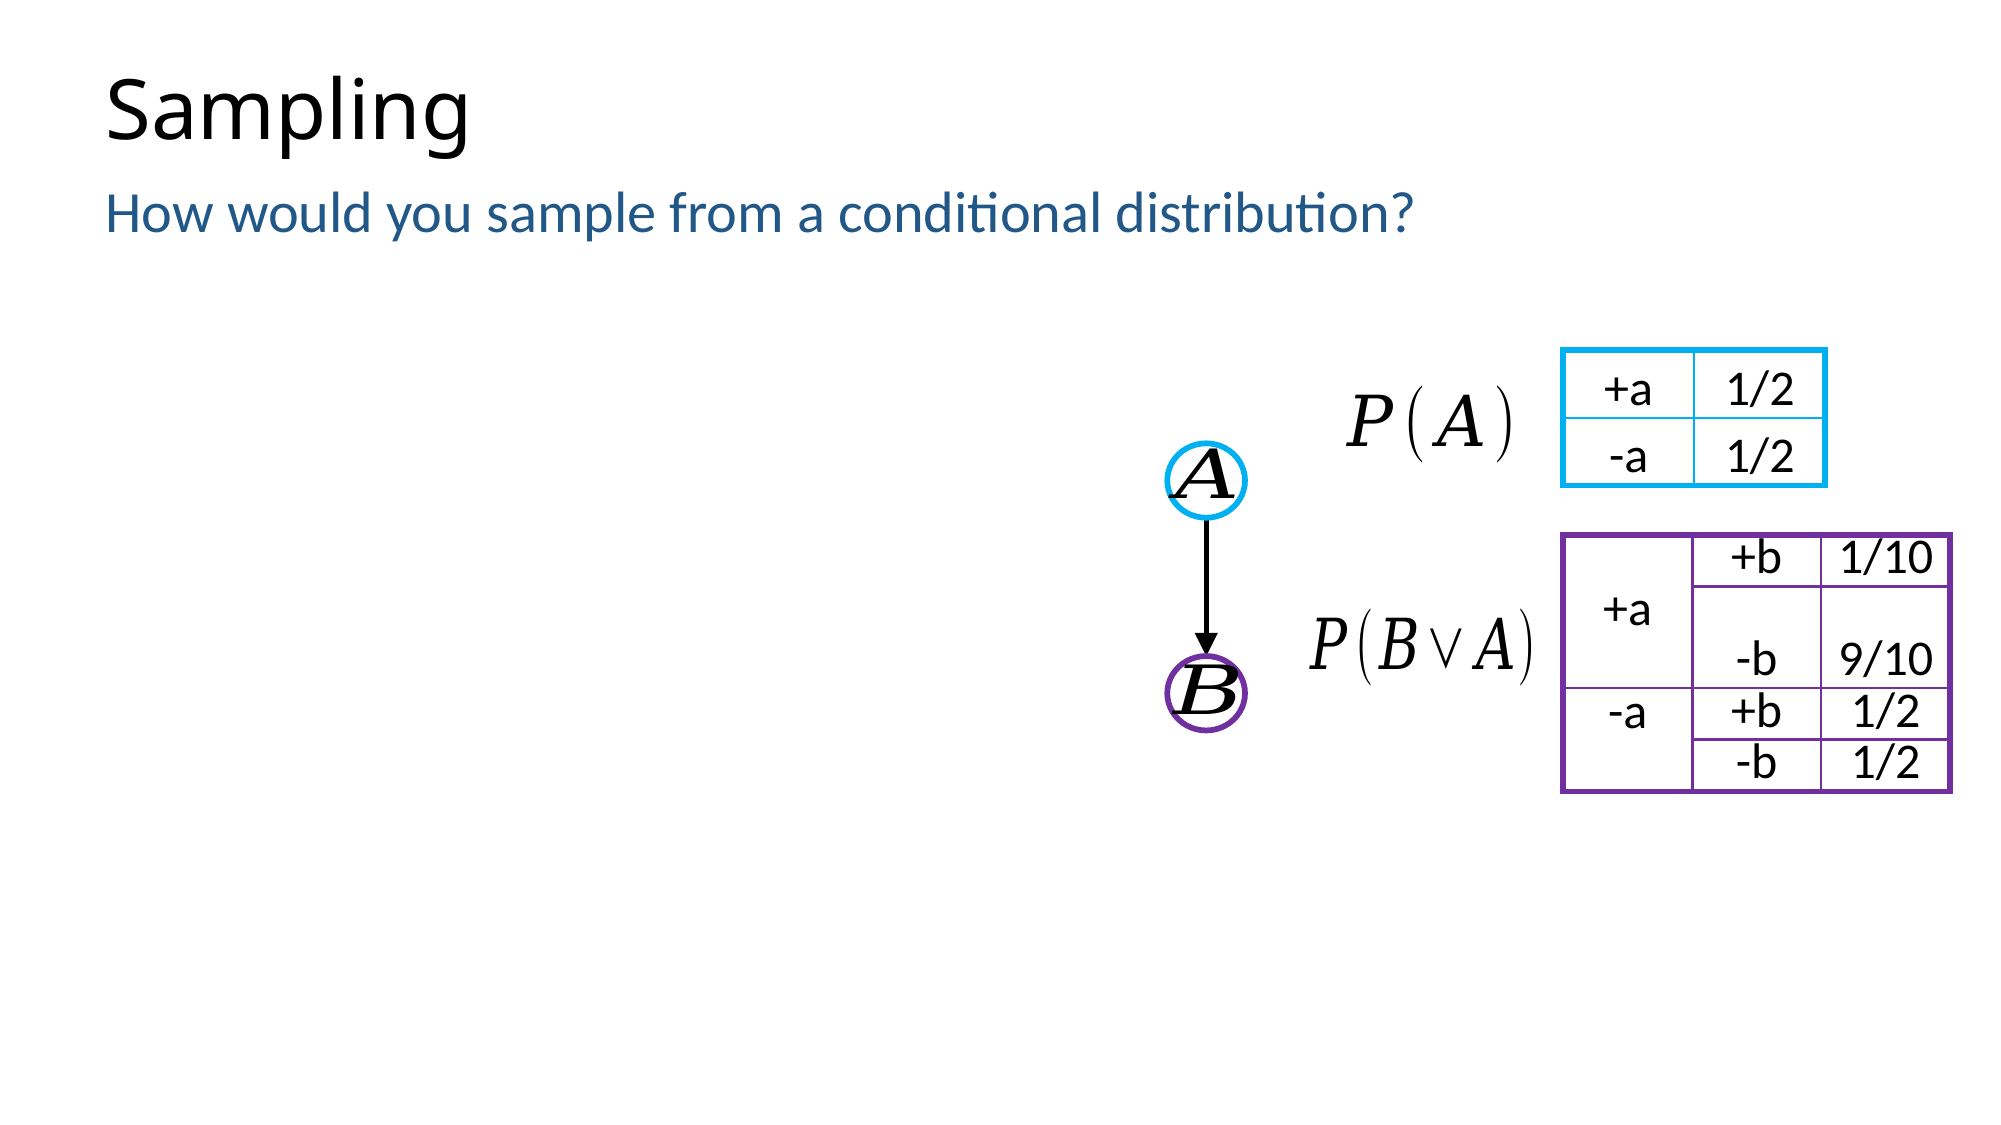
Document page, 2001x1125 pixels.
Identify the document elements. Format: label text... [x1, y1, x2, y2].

table_header +a [1566, 538, 1691, 687]
title Sampling [90, 60, 1816, 164]
table_cell +b [1694, 689, 1820, 738]
table_header +b [1694, 538, 1820, 585]
table_cell -a [1566, 689, 1691, 789]
table_cell -a [1566, 419, 1693, 483]
table_cell -b [1694, 588, 1820, 687]
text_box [1167, 655, 1247, 732]
table_cell 1/2 [1695, 419, 1822, 483]
table_header +a [1566, 353, 1693, 417]
table_cell -b [1694, 741, 1820, 789]
list How would you sample from a conditional distribution? [90, 174, 1941, 951]
table_cell 1/2 [1822, 741, 1947, 789]
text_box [1164, 439, 1246, 518]
table_header 1/2 [1695, 353, 1822, 417]
table_cell 1/2 [1822, 689, 1947, 738]
table_header 1/10 [1822, 538, 1947, 585]
table_cell 9/10 [1822, 588, 1947, 687]
